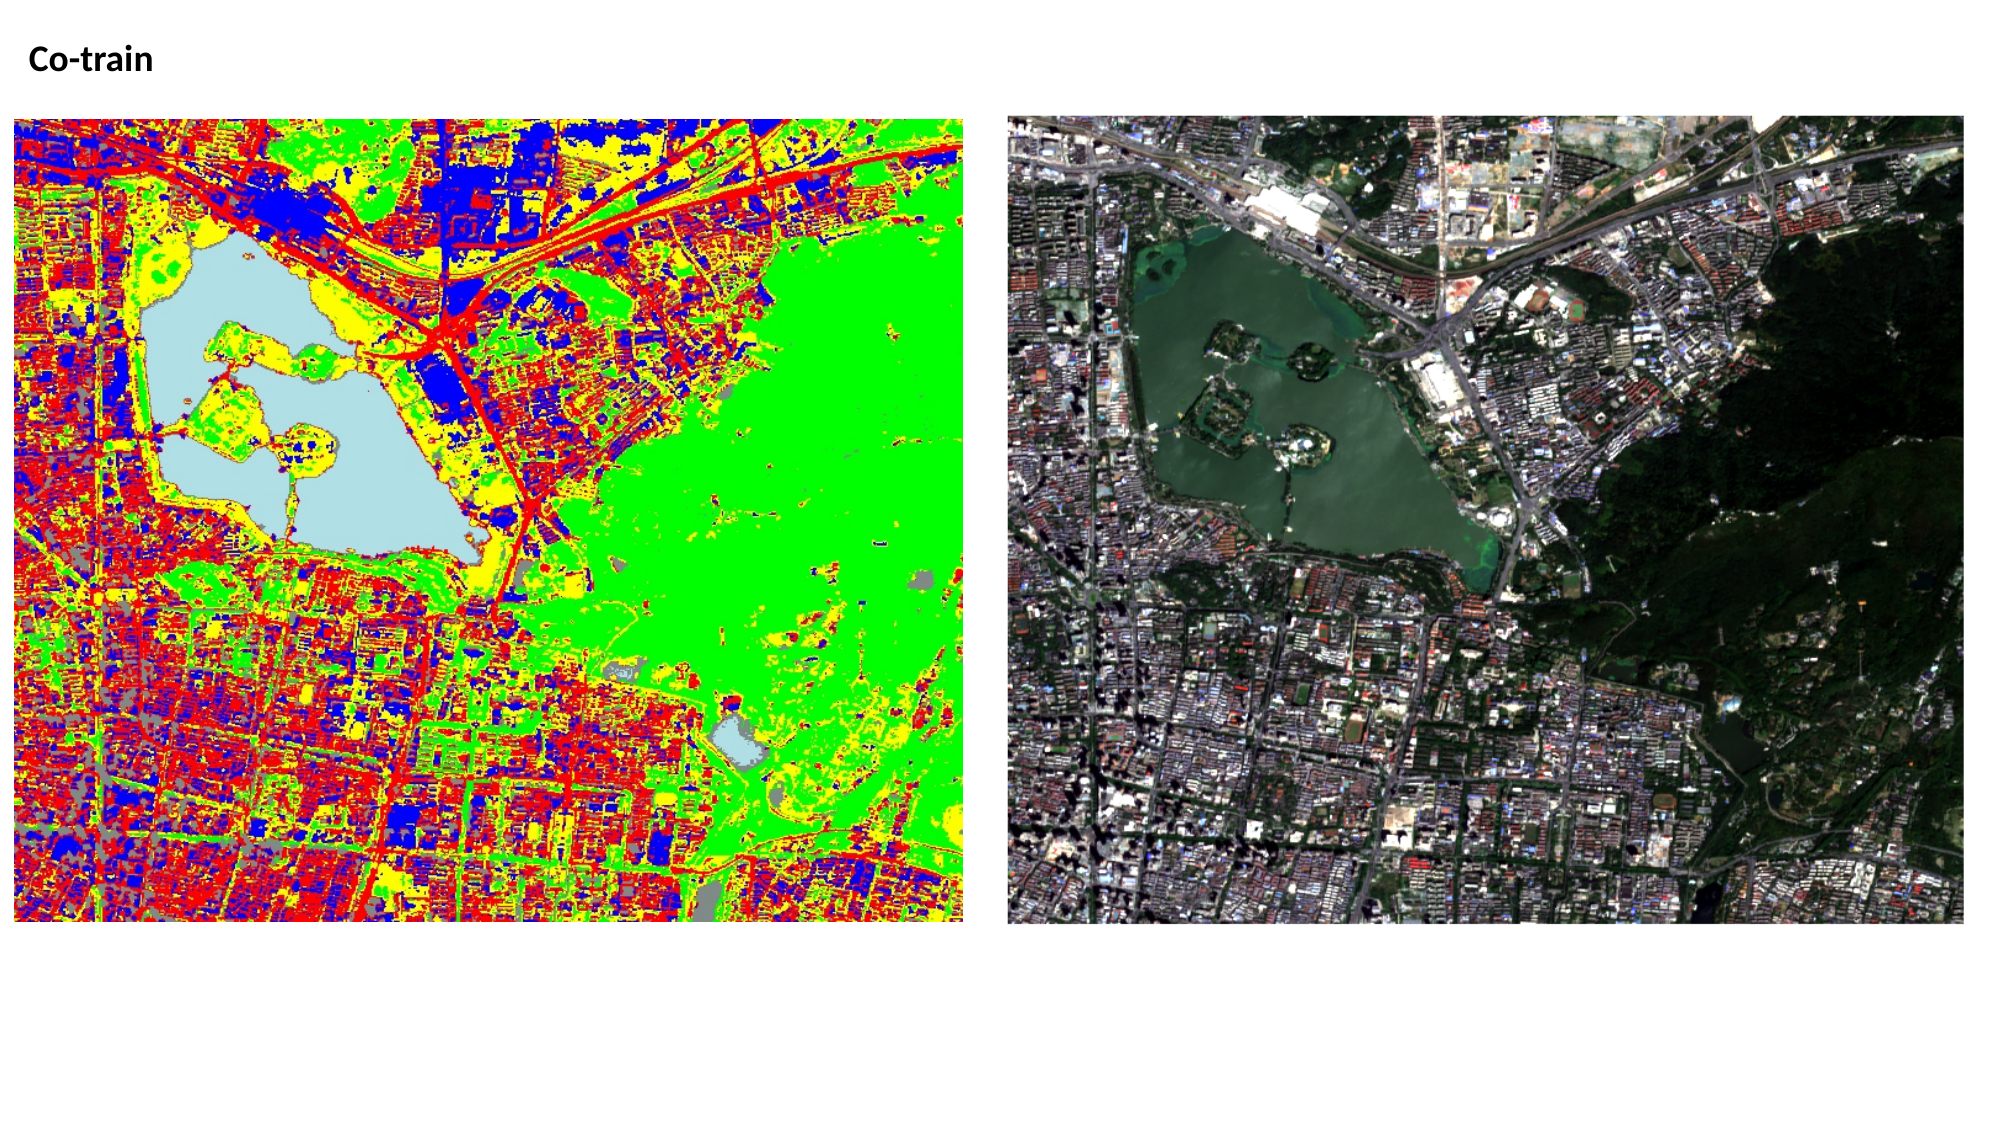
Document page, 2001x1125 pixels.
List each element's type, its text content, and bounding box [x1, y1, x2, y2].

picture [998, 106, 1975, 935]
picture [14, 119, 963, 922]
text_box Co-train [14, 26, 365, 87]
